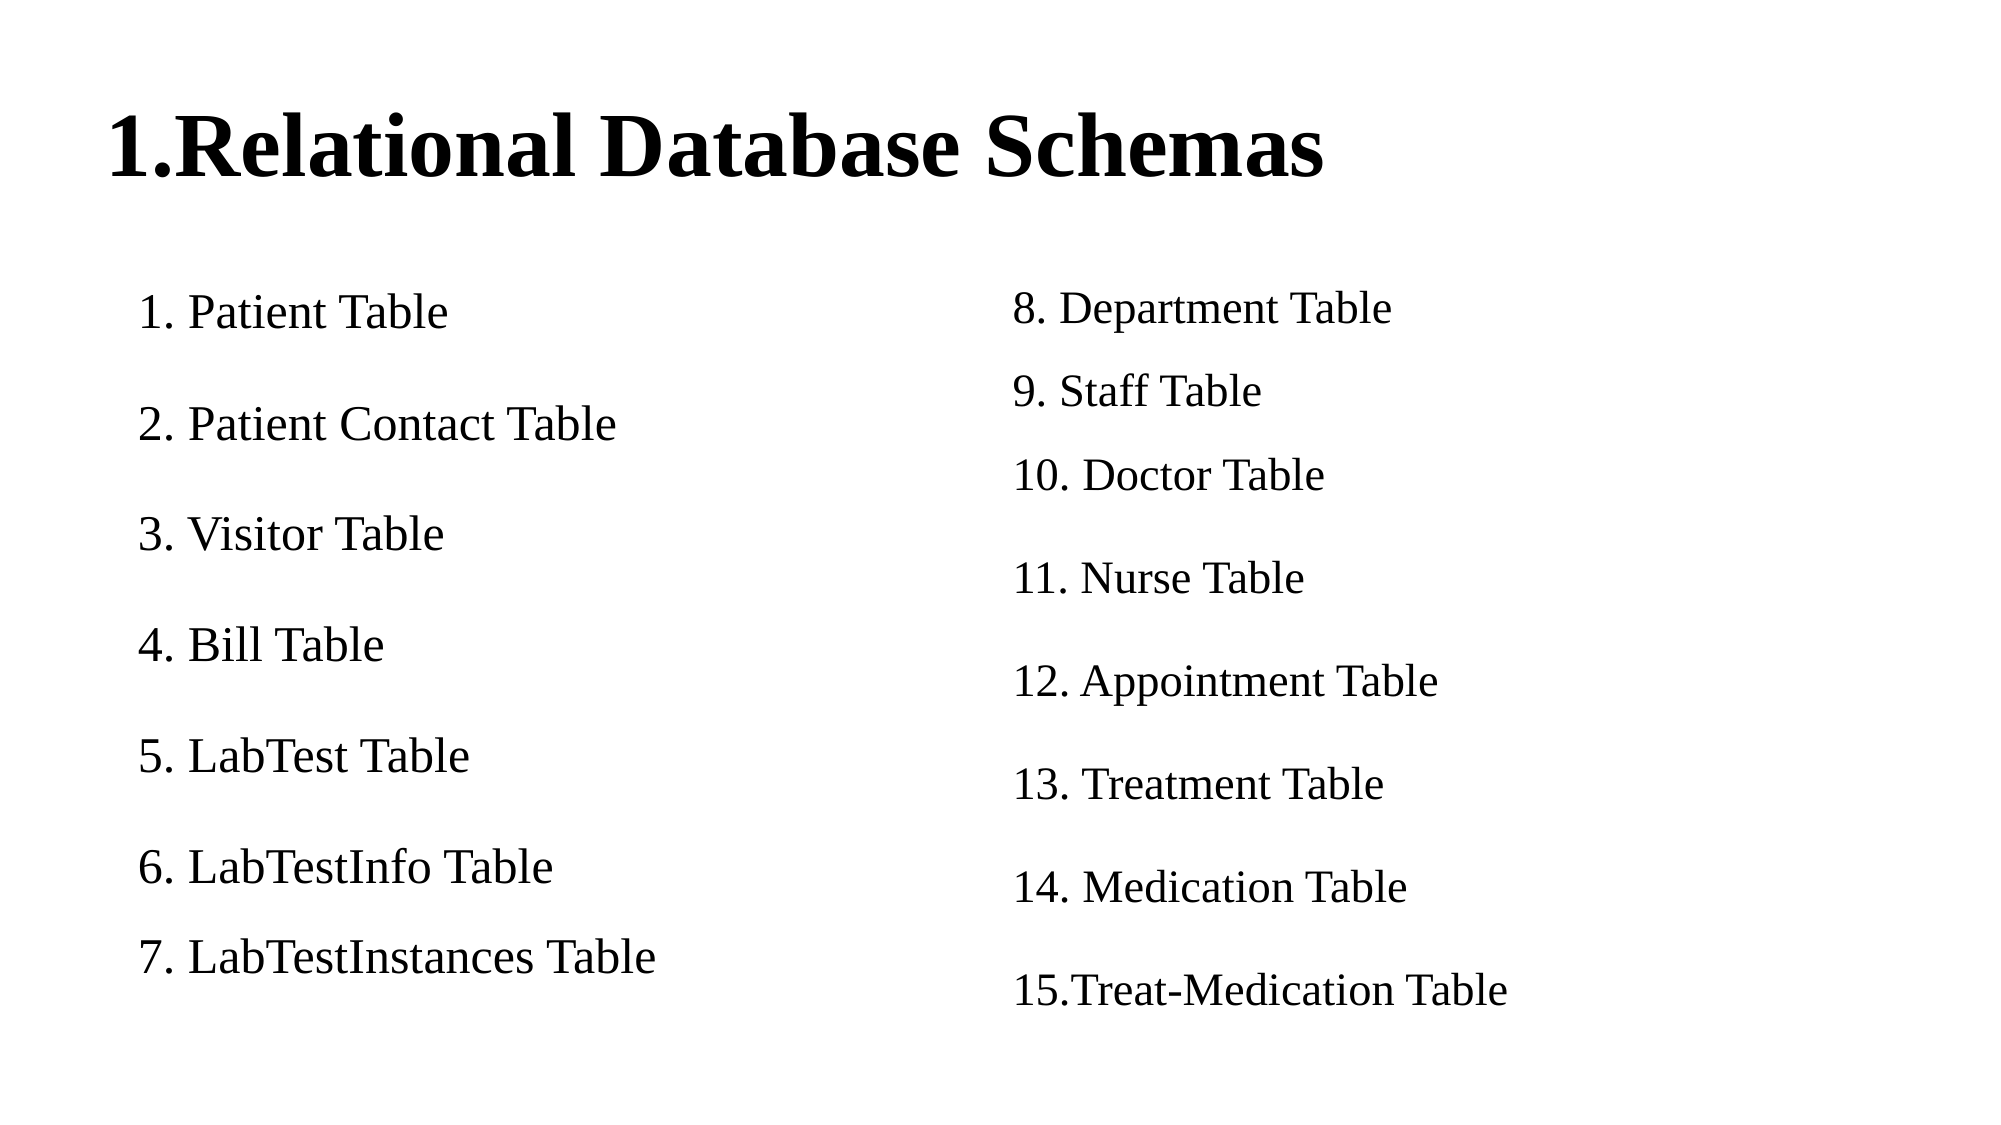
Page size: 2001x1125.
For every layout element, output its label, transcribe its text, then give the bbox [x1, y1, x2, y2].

list 1. Patient Table 2. Patient Contact Table 3. Visitor Table 4. Bill Table 5. LabTest Table 6. LabTestInfo Table 7. LabTestInstances Table [137, 249, 984, 1016]
list 8. Department Table 9. Staff Table 10. Doctor Table 11. Nurse Table 12. Appointment Table 13. Treatment Table 14. Medication Table 15.Treat-Medication Table [1012, 248, 1863, 1016]
text_box 1.Relational Database Schemas [91, 77, 1909, 248]
